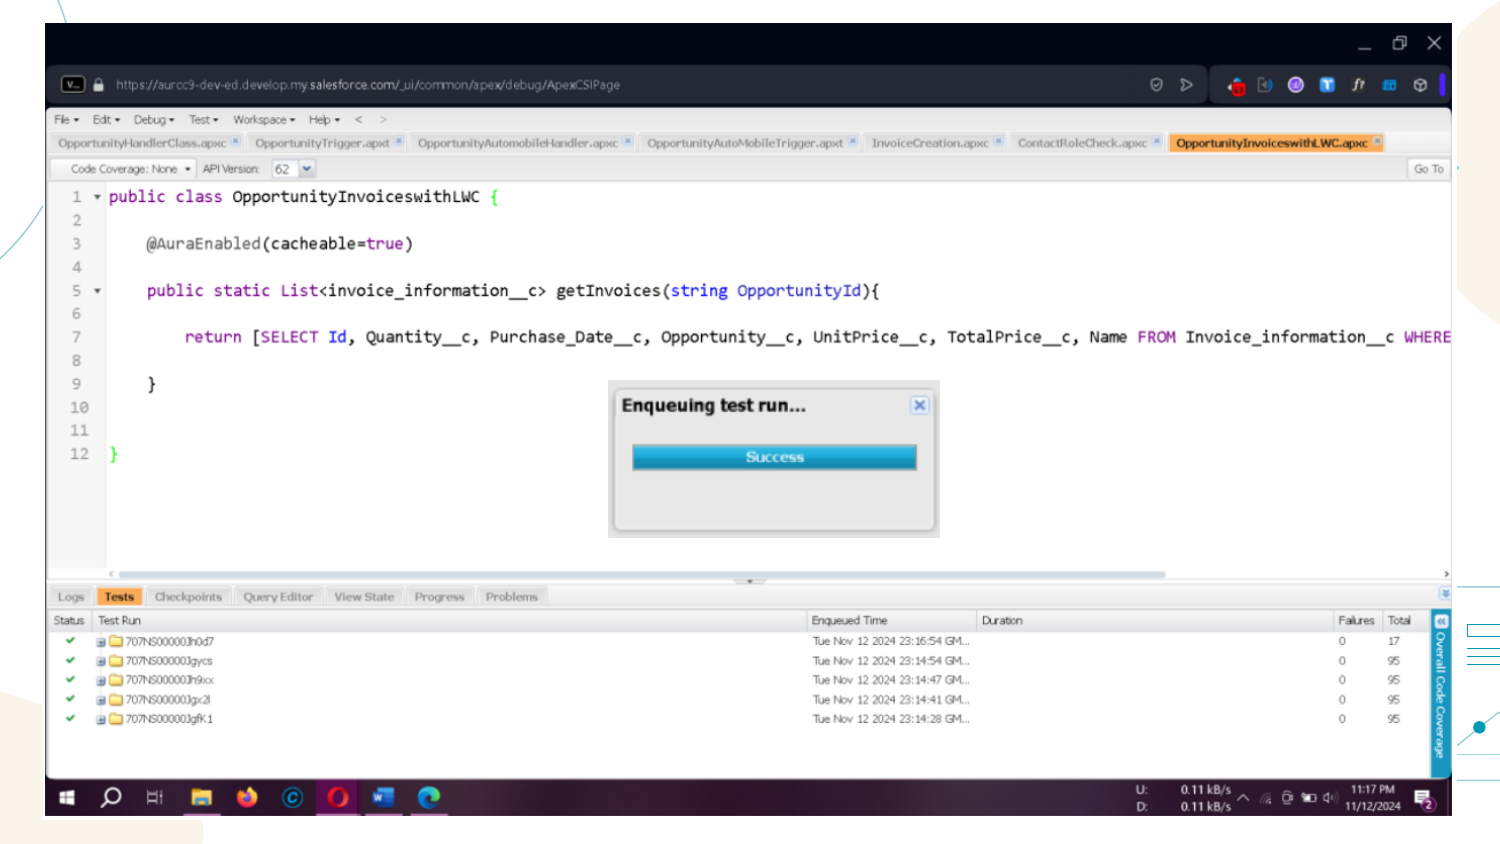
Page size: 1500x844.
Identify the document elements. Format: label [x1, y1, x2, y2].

picture [43, 23, 1457, 821]
